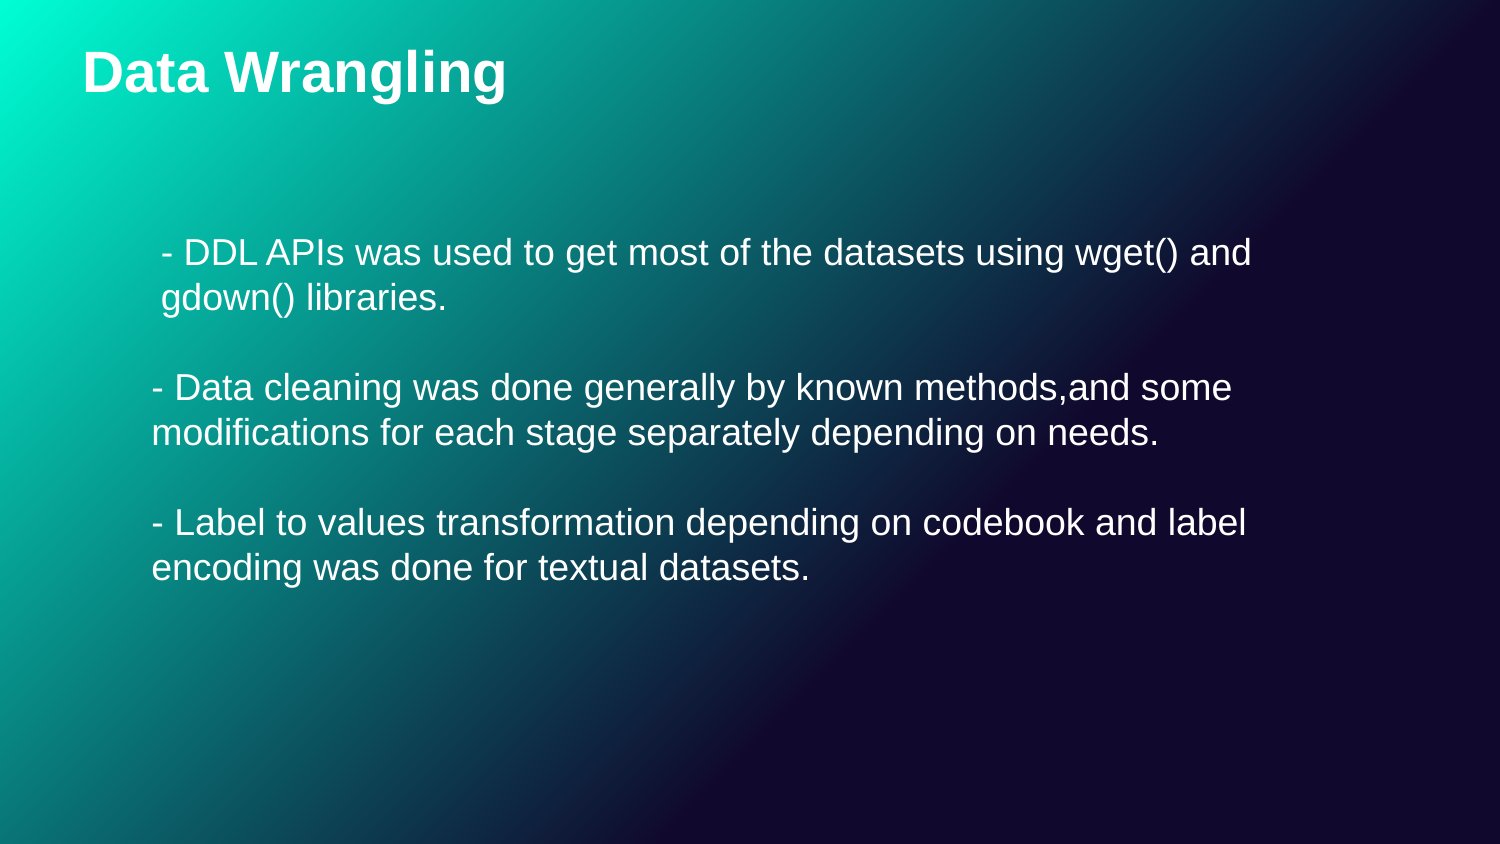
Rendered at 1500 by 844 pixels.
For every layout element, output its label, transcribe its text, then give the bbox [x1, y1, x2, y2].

list - DDL APIs was used to get most of the datasets using wget() and gdown() libraries. - Data cleaning was done generally by known methods,and some modifications for each stage separately depending on needs. - Label to values transformation depending on codebook and label encoding was done for textual datasets. [117, 212, 1402, 631]
text_box Data Wrangling [67, 26, 802, 112]
